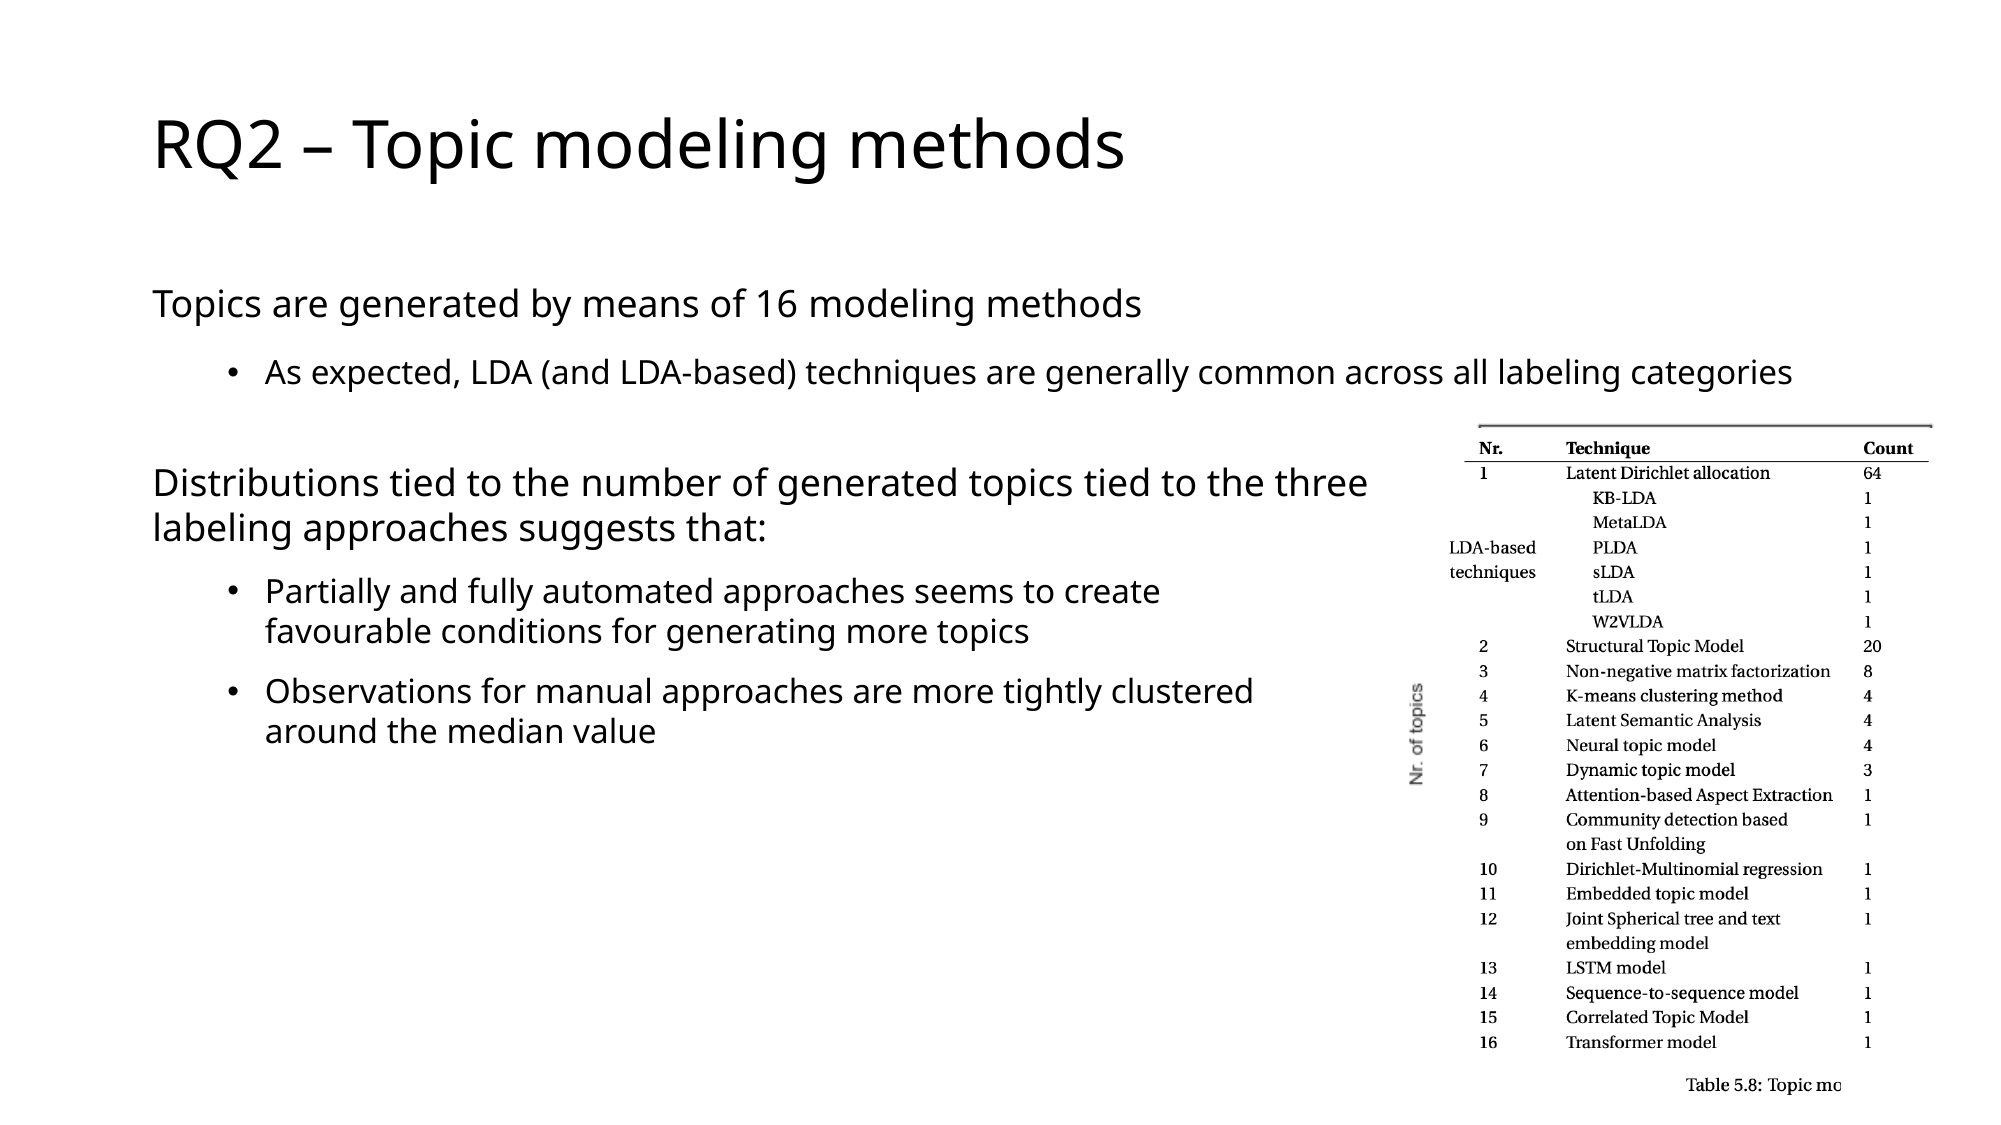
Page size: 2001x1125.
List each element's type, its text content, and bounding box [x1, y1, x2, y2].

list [1400, 414, 1941, 1106]
title RQ2 – Topic modeling methods [137, 88, 1863, 206]
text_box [1434, 428, 1941, 1106]
text_box Topics are generated by means of 16 modeling methods As expected, LDA (and LDA-based) techniques are generally common across all labeling categories Distributions tied to the number of generated topics tied to the three labeling approaches suggests that: Partially and fully automated approaches seems to create favourable conditions for generating more topics Observations for manual approaches are more tightly clustered around the median value [137, 277, 1914, 1057]
